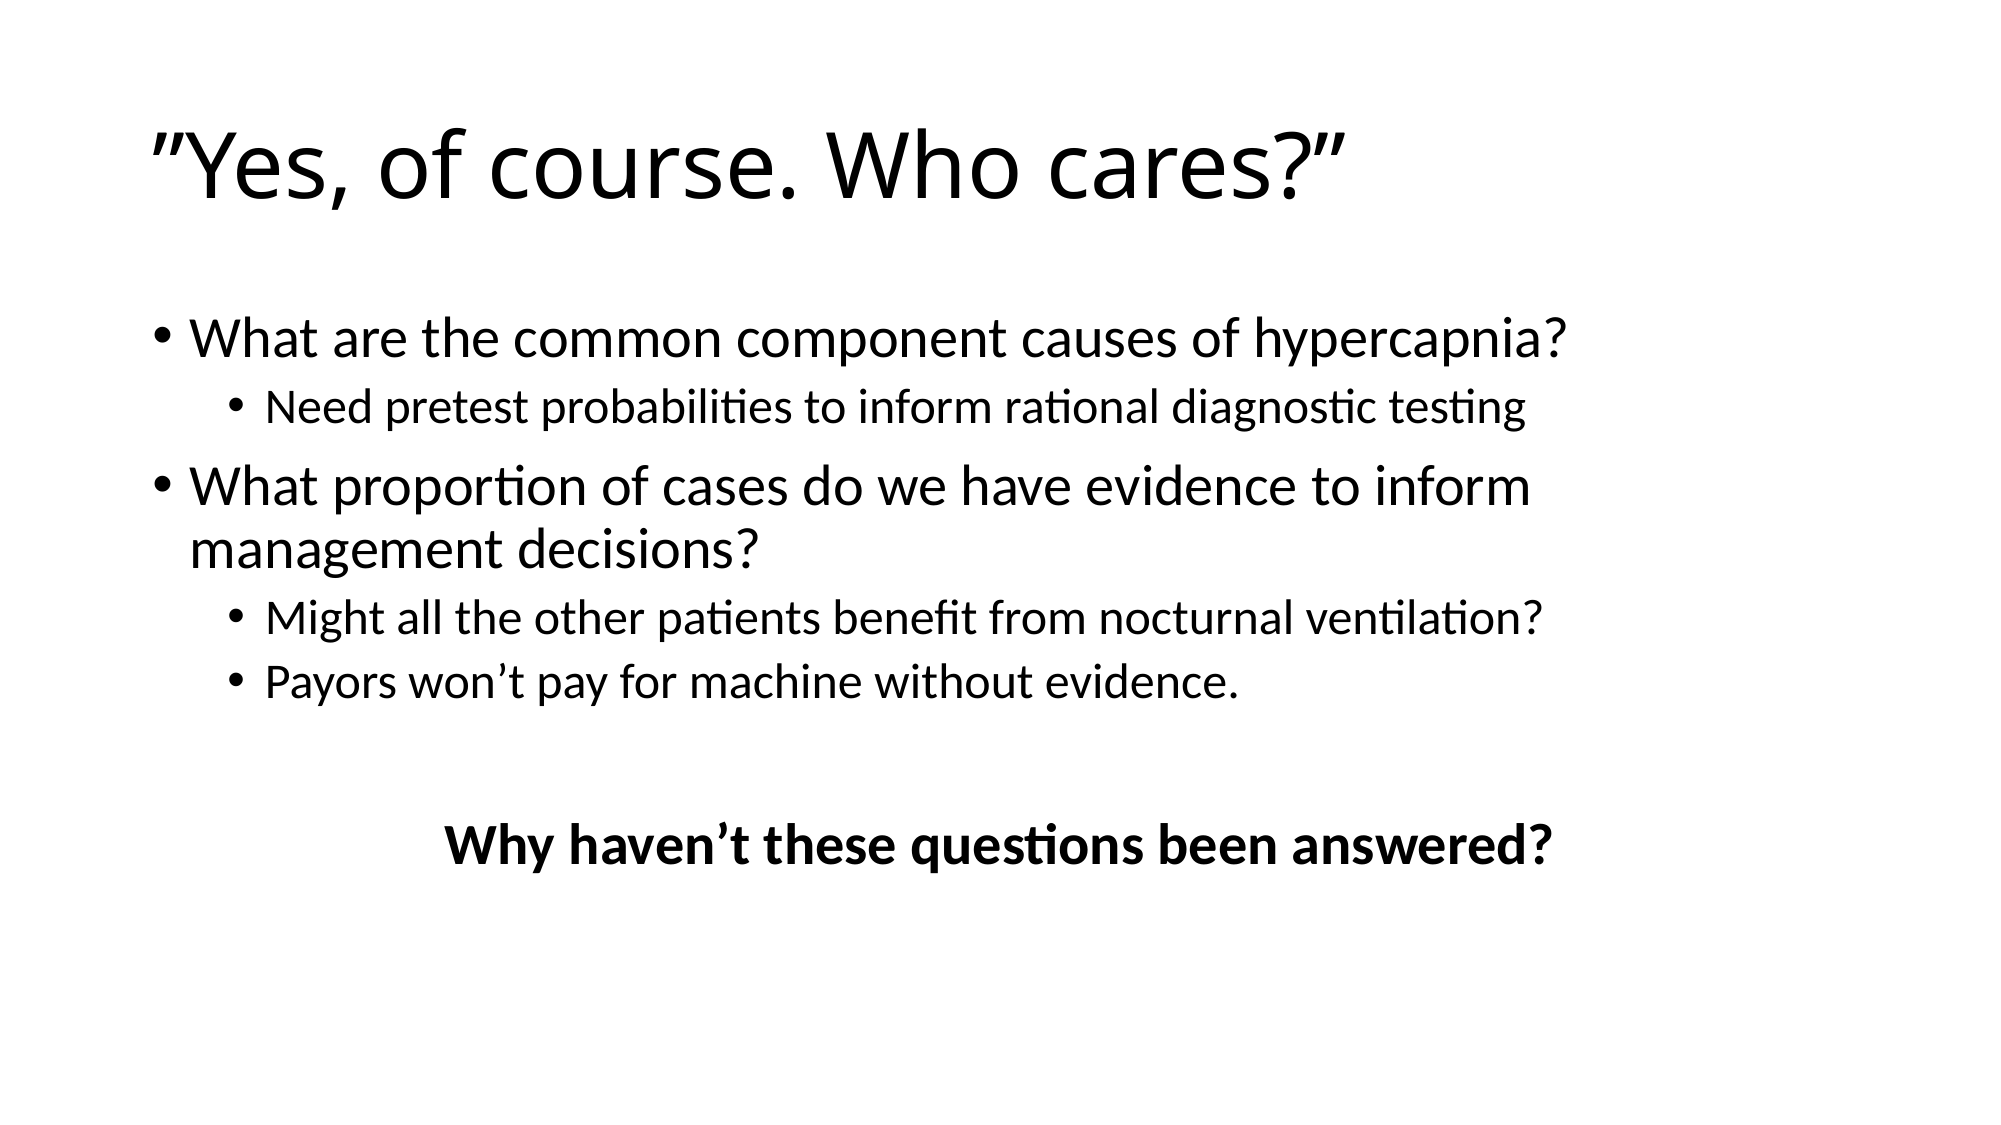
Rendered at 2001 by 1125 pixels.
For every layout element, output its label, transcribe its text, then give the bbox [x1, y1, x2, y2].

list What are the common component causes of hypercapnia? Need pretest probabilities to inform rational diagnostic testing What proportion of cases do we have evidence to inform management decisions? Might all the other patients benefit from nocturnal ventilation? Payors won’t pay for machine without evidence. Why haven’t these questions been answered? [137, 299, 1863, 1014]
title ”Yes, of course. Who cares?” [137, 59, 1863, 278]
